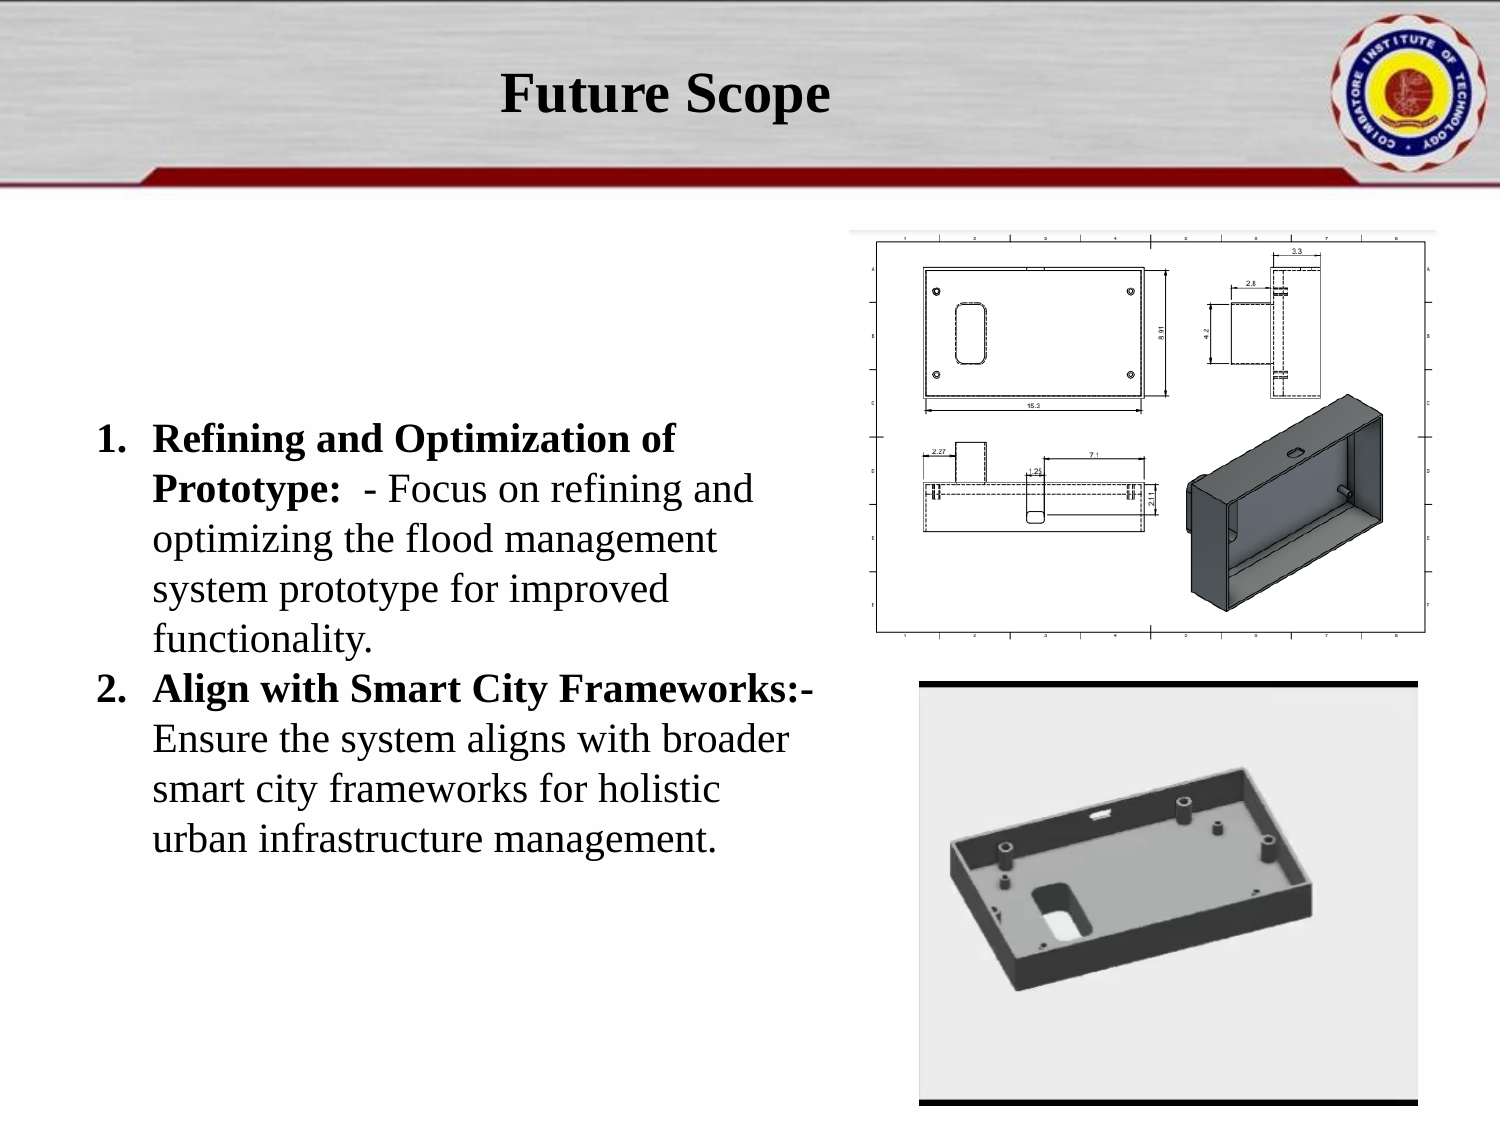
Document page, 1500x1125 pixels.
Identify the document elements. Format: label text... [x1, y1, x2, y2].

picture [0, 0, 1500, 1125]
title Future Scope [427, 54, 1073, 125]
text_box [918, 680, 1419, 1108]
text_box [30, 244, 770, 559]
text_box Refining and Optimization of Prototype: - Focus on refining and optimizing the flood management system prototype for improved functionality. Align with Smart City Frameworks:- Ensure the system aligns with broader smart city frameworks for holistic urban infrastructure management. [81, 402, 832, 868]
